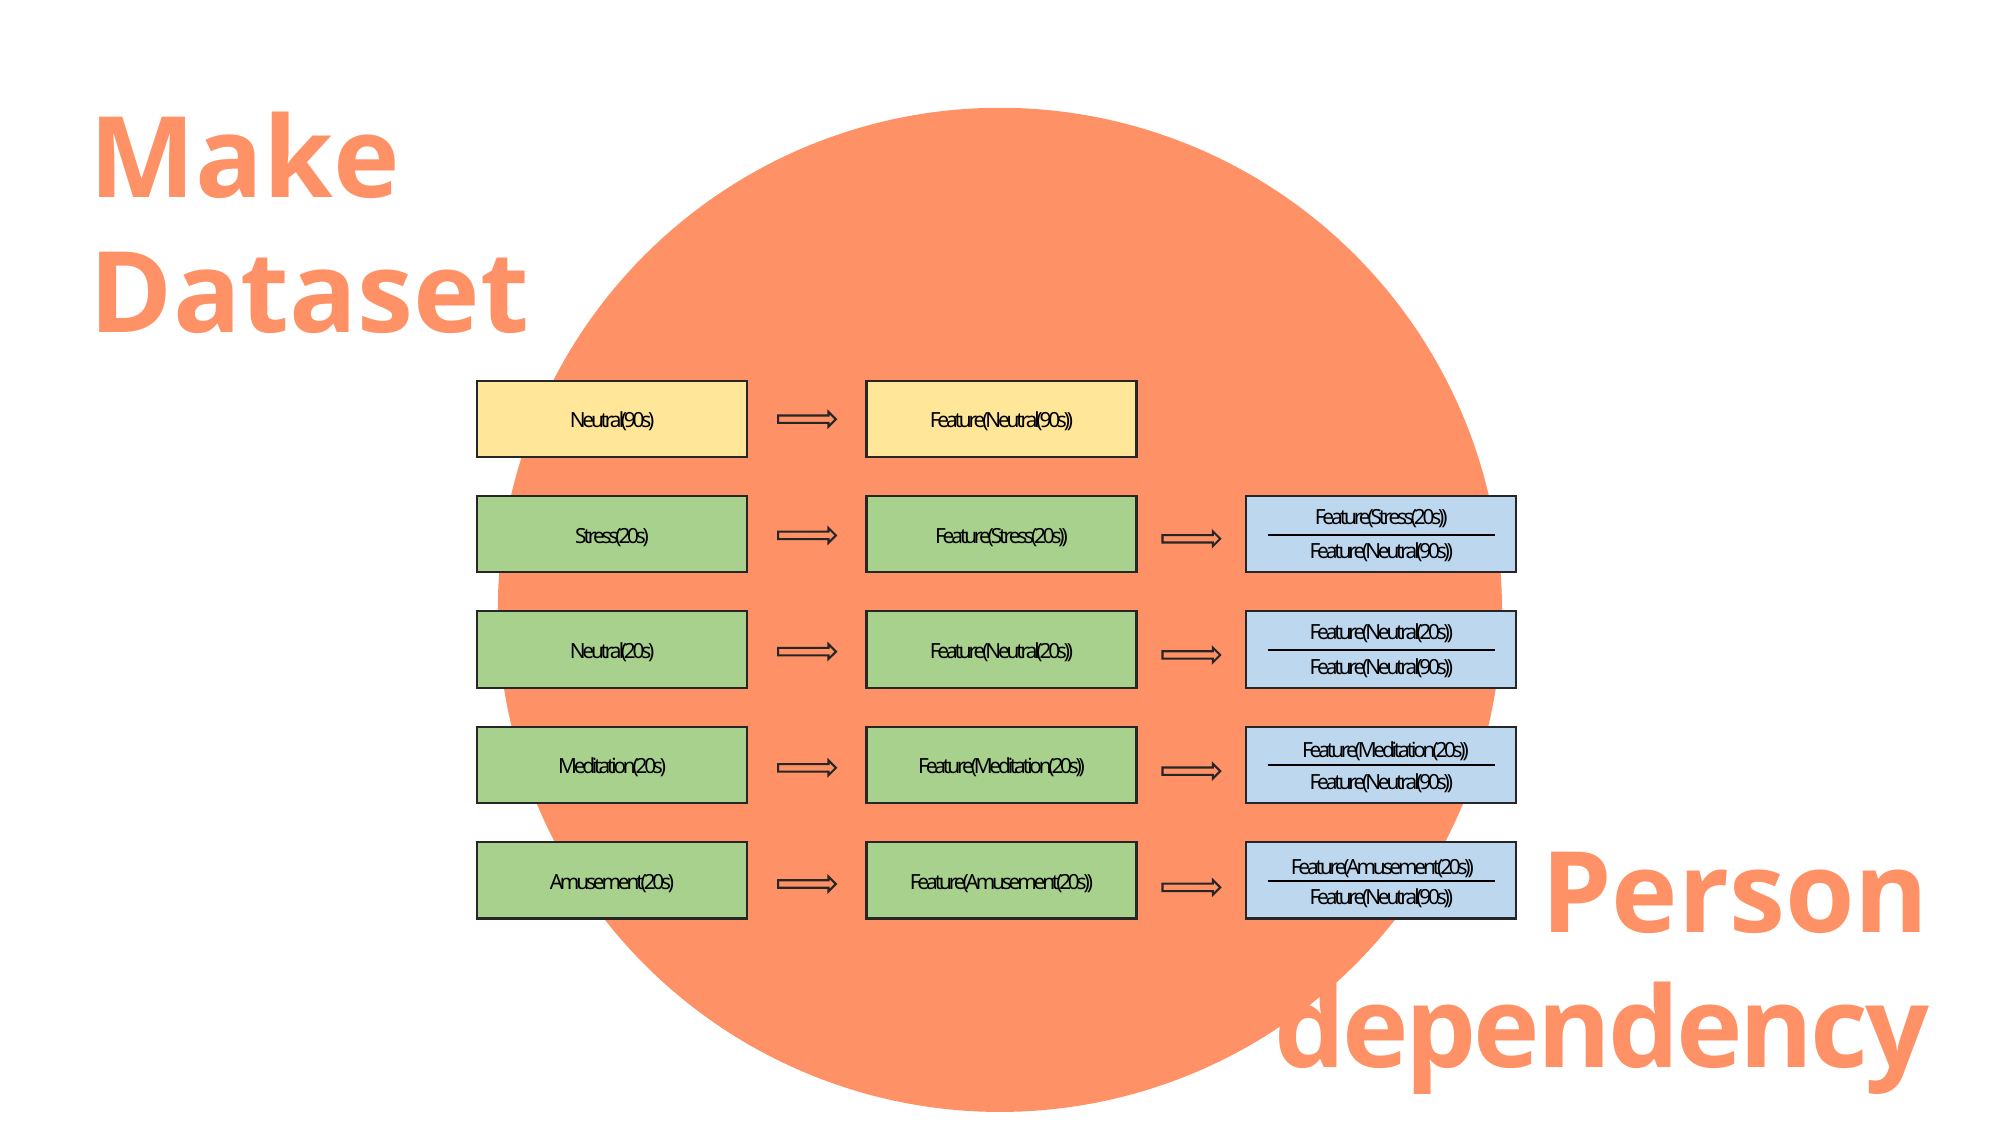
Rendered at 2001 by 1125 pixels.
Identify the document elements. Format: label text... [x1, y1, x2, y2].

text_box Person dependency [1259, 812, 1944, 1098]
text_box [477, 380, 1523, 919]
text_box [552, 106, 1448, 380]
text_box [603, 919, 1259, 1113]
text_box Make Dataset [74, 77, 544, 363]
